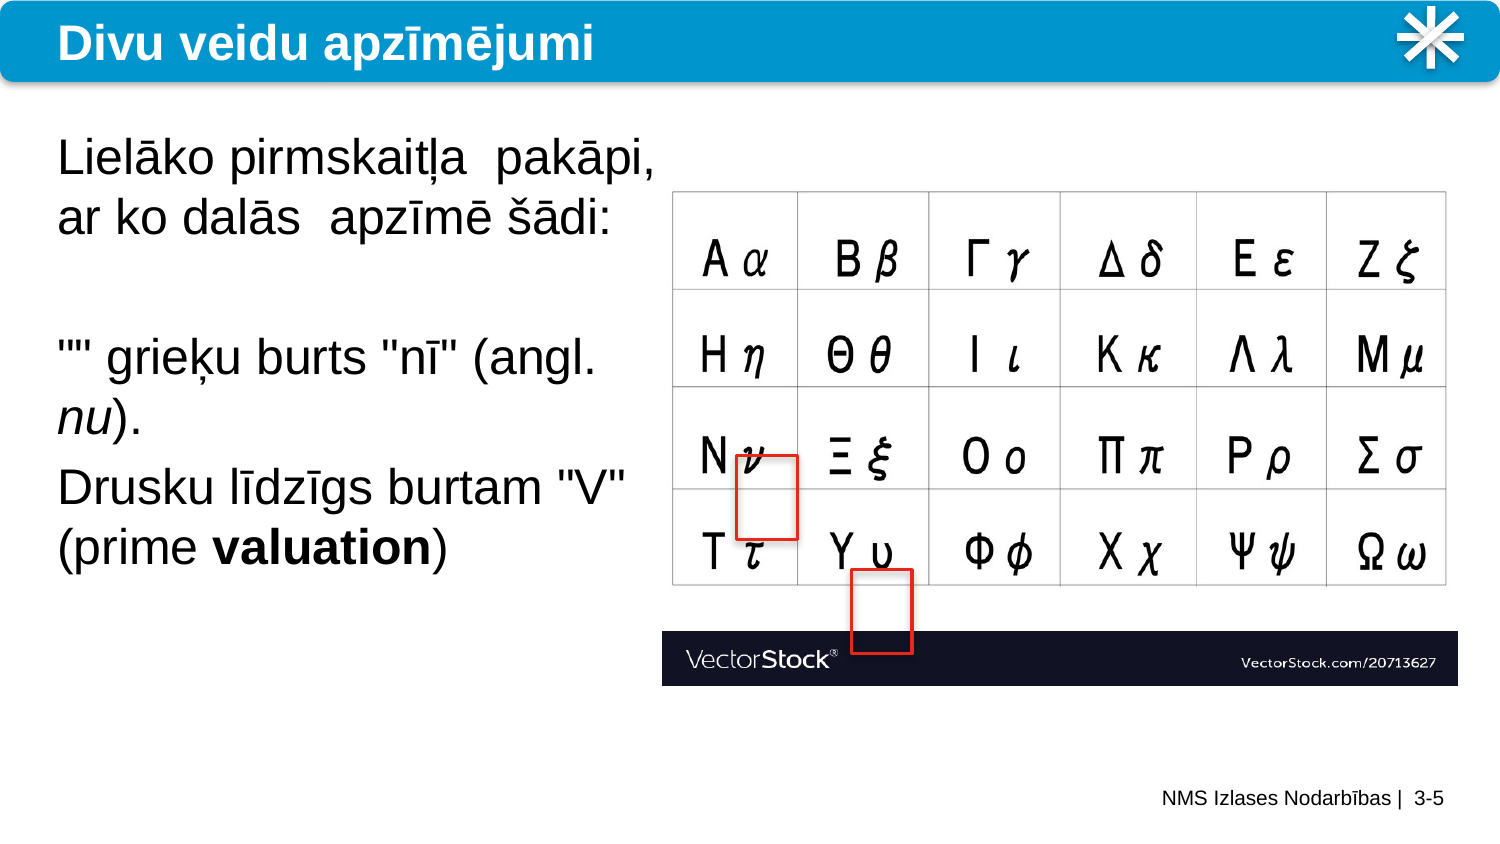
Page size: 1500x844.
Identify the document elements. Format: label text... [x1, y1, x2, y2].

picture [662, 145, 1458, 686]
title Divu veidu apzīmējumi [56, 10, 1307, 73]
